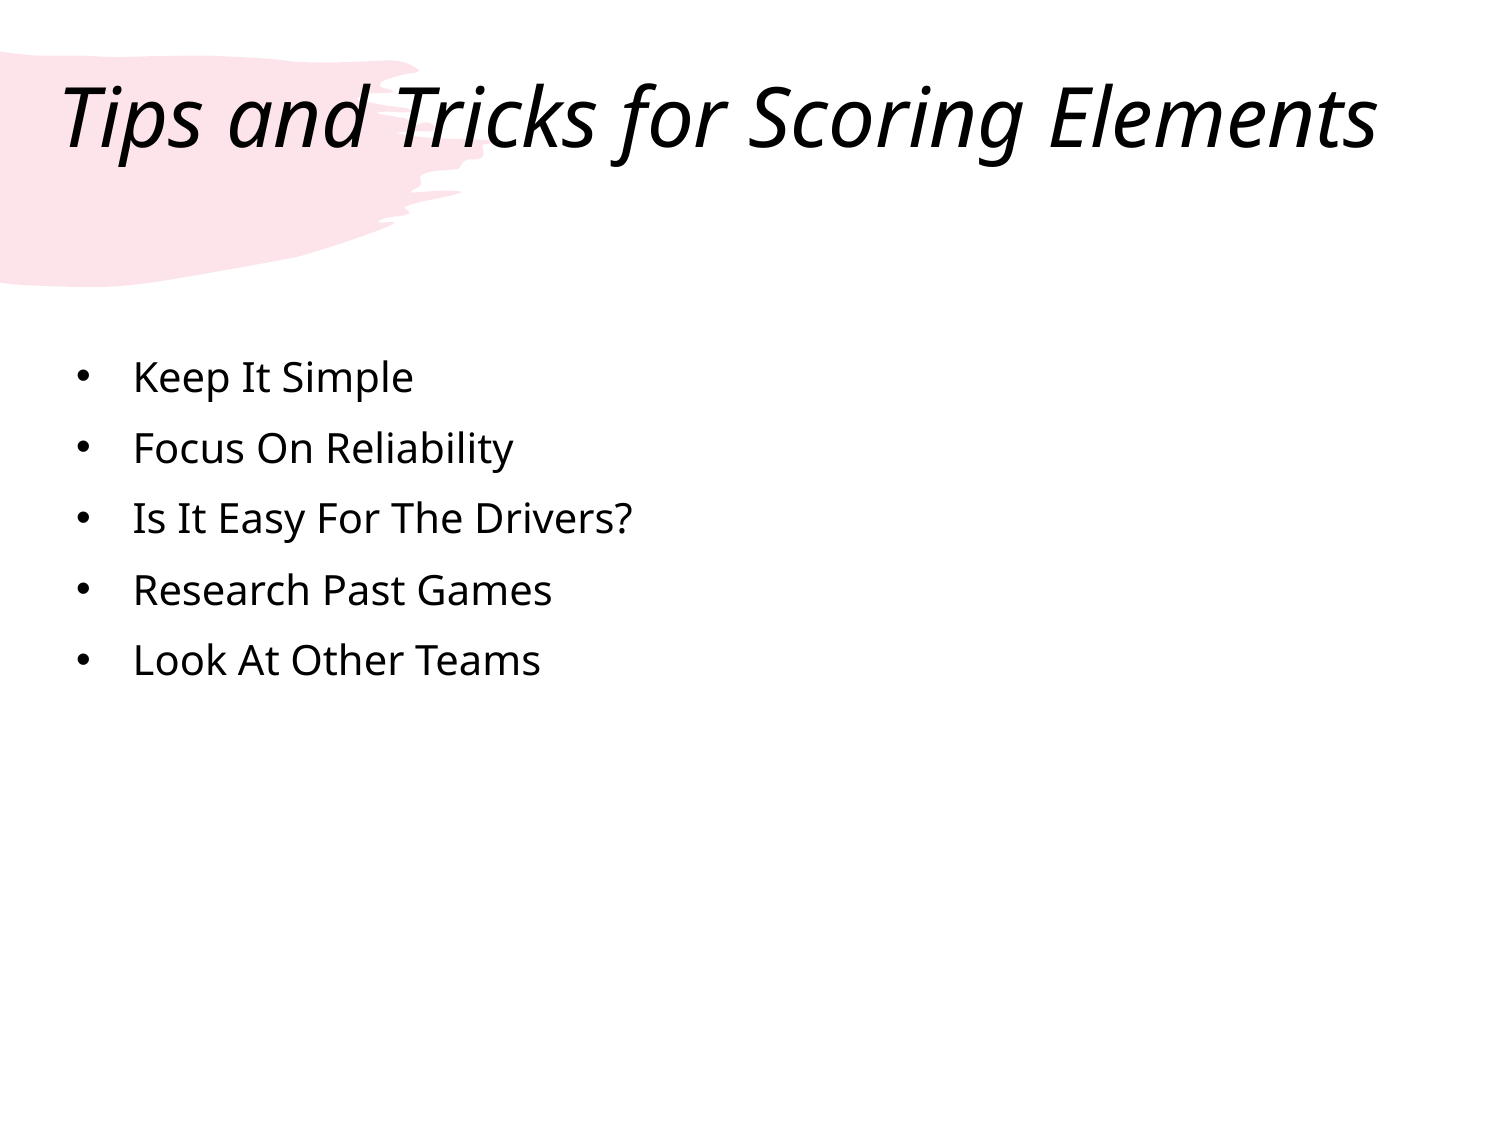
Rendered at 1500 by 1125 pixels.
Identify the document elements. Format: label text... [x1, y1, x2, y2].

title Tips and Tricks for Scoring Elements [42, 59, 1464, 182]
list Keep It Simple Focus On Reliability Is It Easy For The Drivers? Research Past Games Look At Other Teams [42, 343, 1464, 1030]
